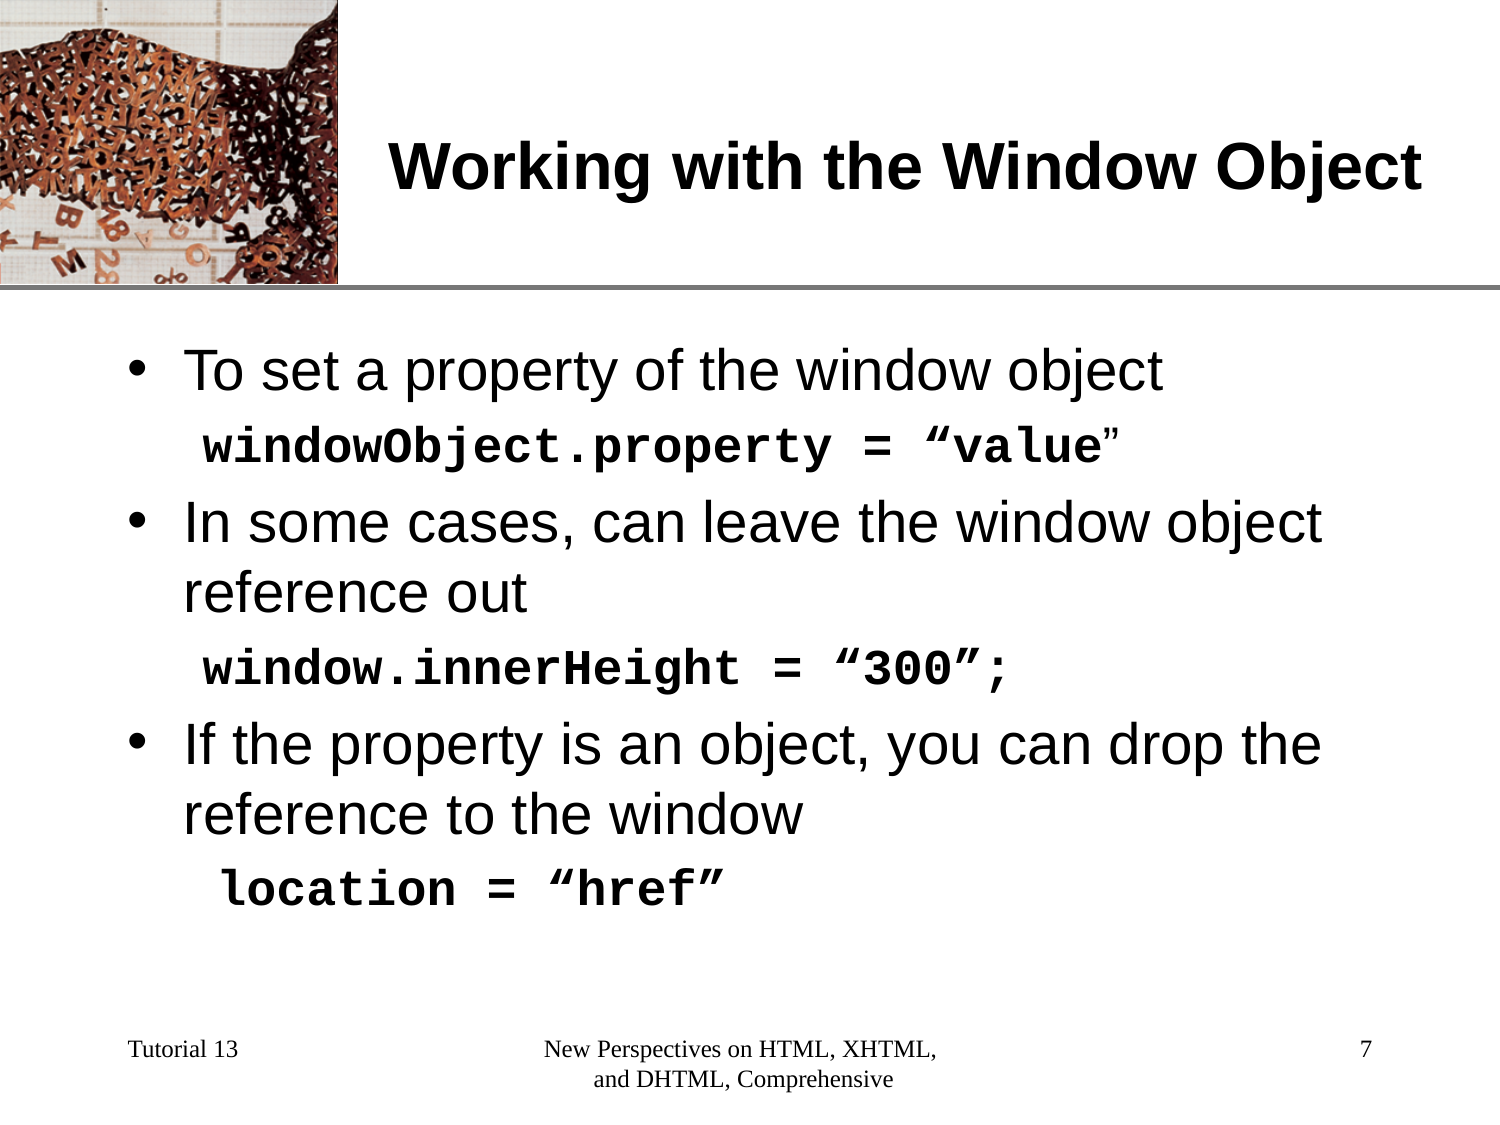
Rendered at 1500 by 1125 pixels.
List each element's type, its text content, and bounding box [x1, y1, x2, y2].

text_box ‹#› [1074, 1024, 1388, 1100]
text_box Tutorial 13 [112, 1024, 425, 1100]
text_box New Perspectives on HTML, XHTML, and DHTML, Comprehensive [425, 1024, 1063, 1100]
title Working with the Window Object [337, 62, 1475, 263]
list To set a property of the window object windowObject.property = “value” In some cases, can leave the window object reference out window.innerHeight = “300”; If the property is an object, you can drop the reference to the window location = “href” [112, 324, 1388, 1000]
